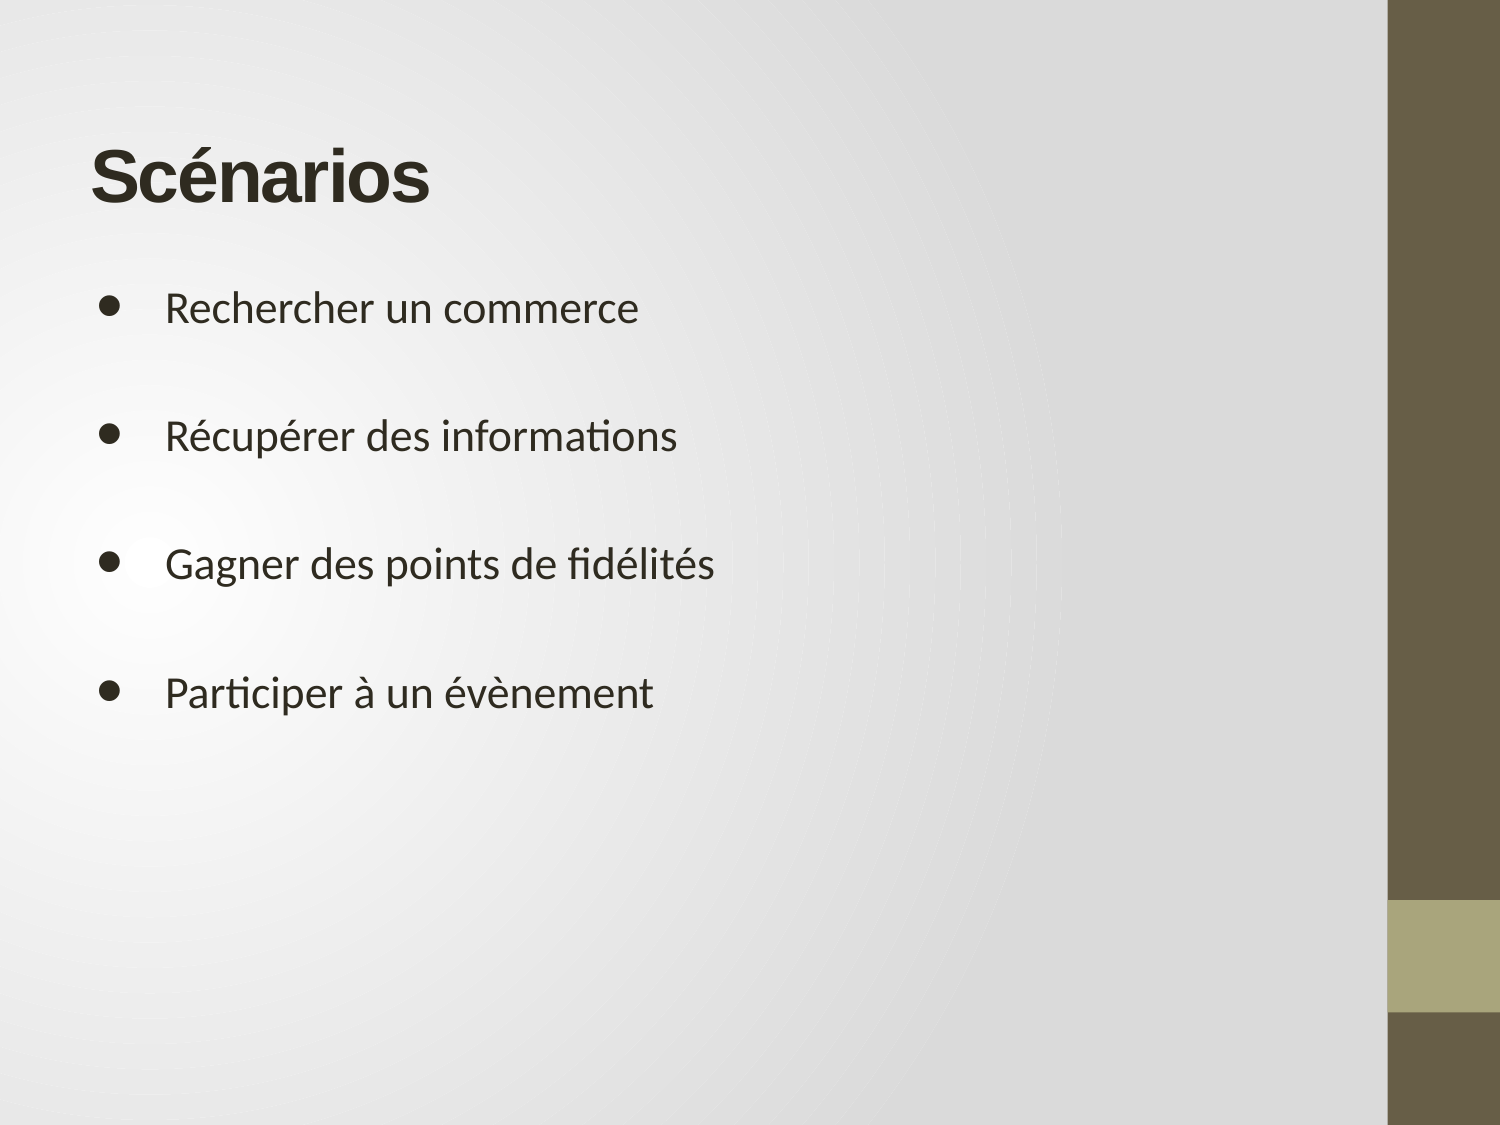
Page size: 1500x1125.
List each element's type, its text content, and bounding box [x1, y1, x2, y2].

list Rechercher un commerce Récupérer des informations Gagner des points de fidélités Participer à un évènement [75, 262, 1425, 1078]
title Scénarios [75, 45, 1425, 233]
